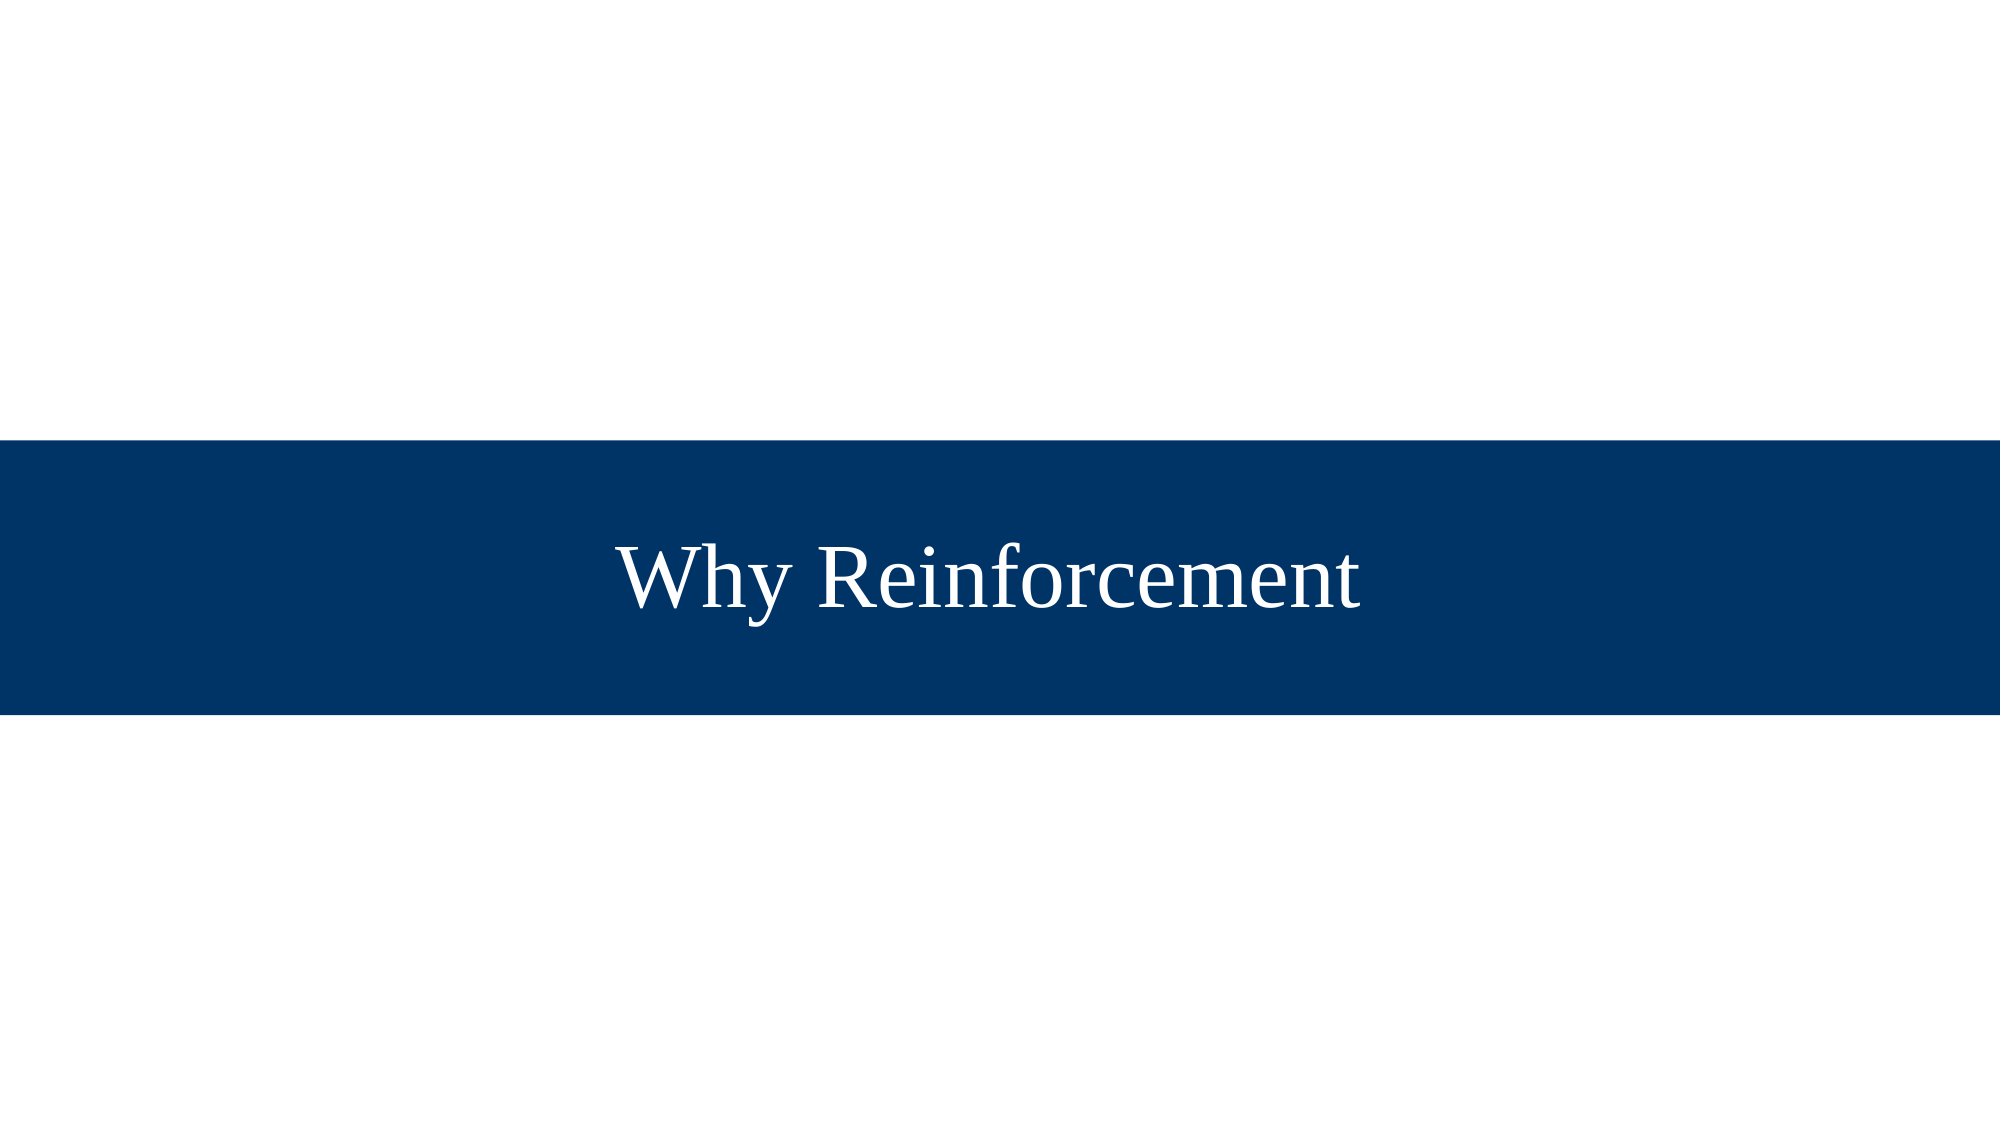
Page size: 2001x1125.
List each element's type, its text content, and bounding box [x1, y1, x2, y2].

text_box Why Reinforcement [0, 440, 2000, 716]
